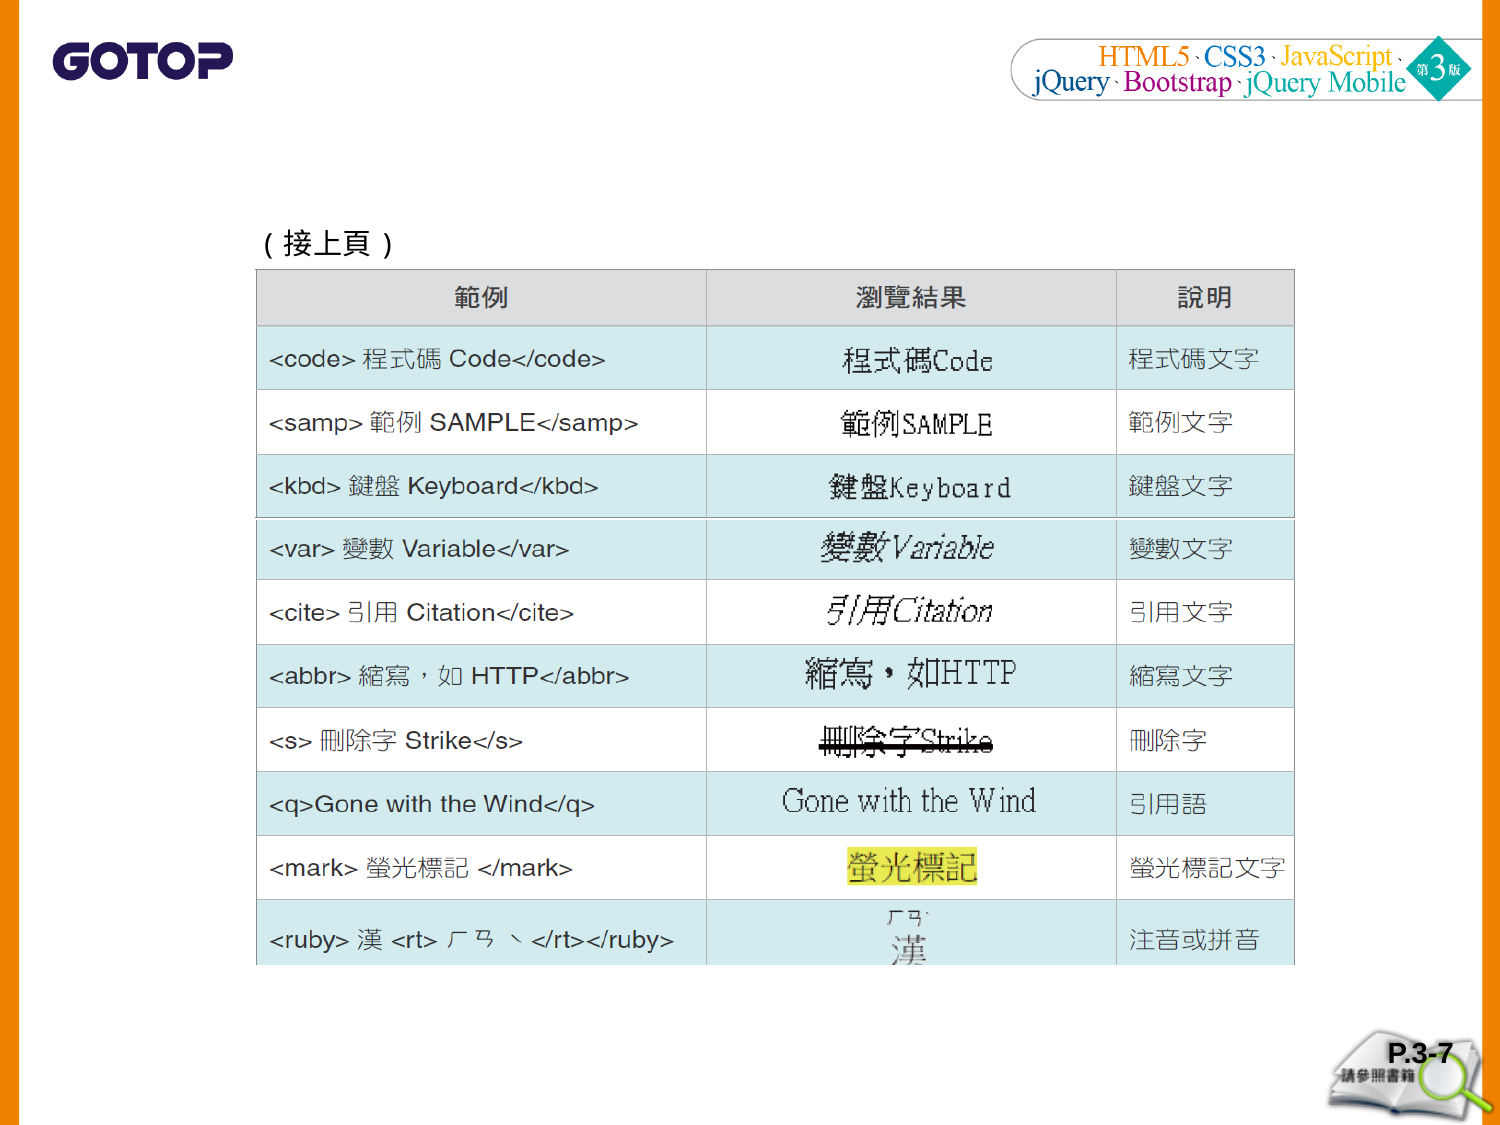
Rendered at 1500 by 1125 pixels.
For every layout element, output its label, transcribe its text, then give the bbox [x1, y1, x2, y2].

picture [0, 0, 1500, 1125]
text_box (接上頁) [244, 217, 411, 268]
list P.3-7 [1293, 1016, 1469, 1069]
